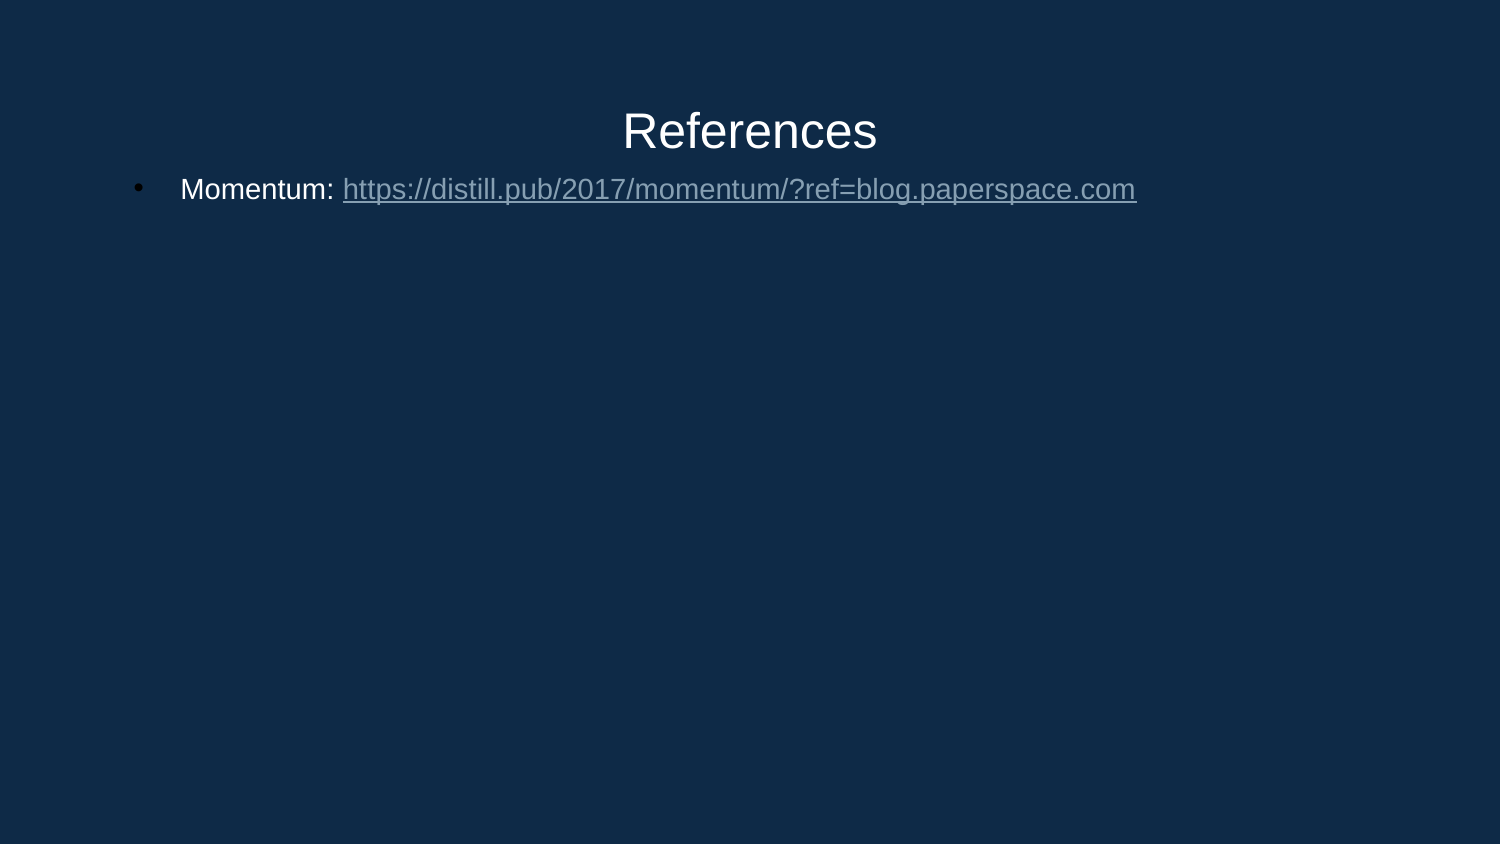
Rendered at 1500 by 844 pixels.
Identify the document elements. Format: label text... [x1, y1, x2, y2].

title References [118, 83, 1382, 162]
text_box Momentum: https://distill.pub/2017/momentum/?ref=blog.paperspace.com [118, 162, 1382, 248]
